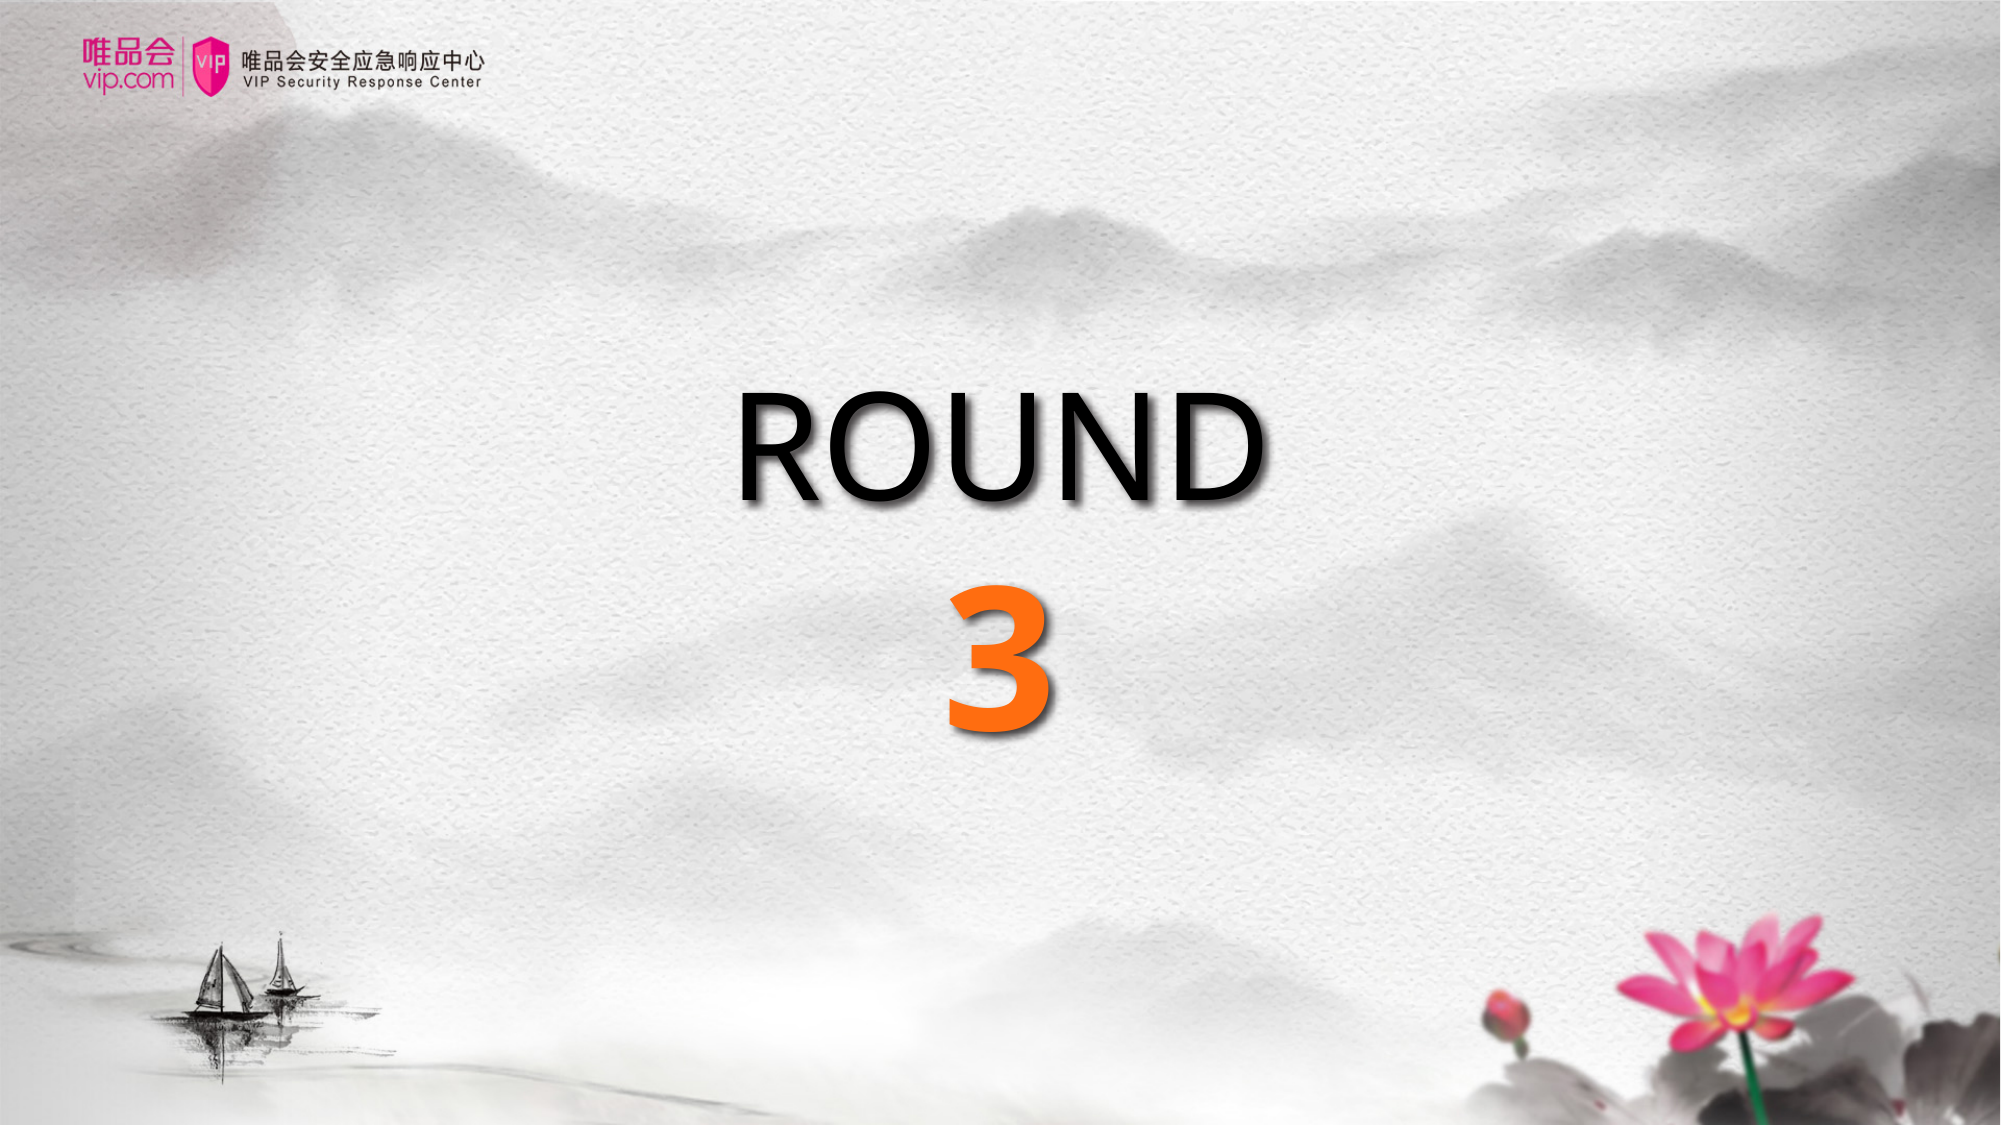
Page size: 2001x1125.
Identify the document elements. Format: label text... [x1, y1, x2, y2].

picture [0, 0, 2001, 1125]
text_box ROUND 3 [557, 342, 1443, 778]
